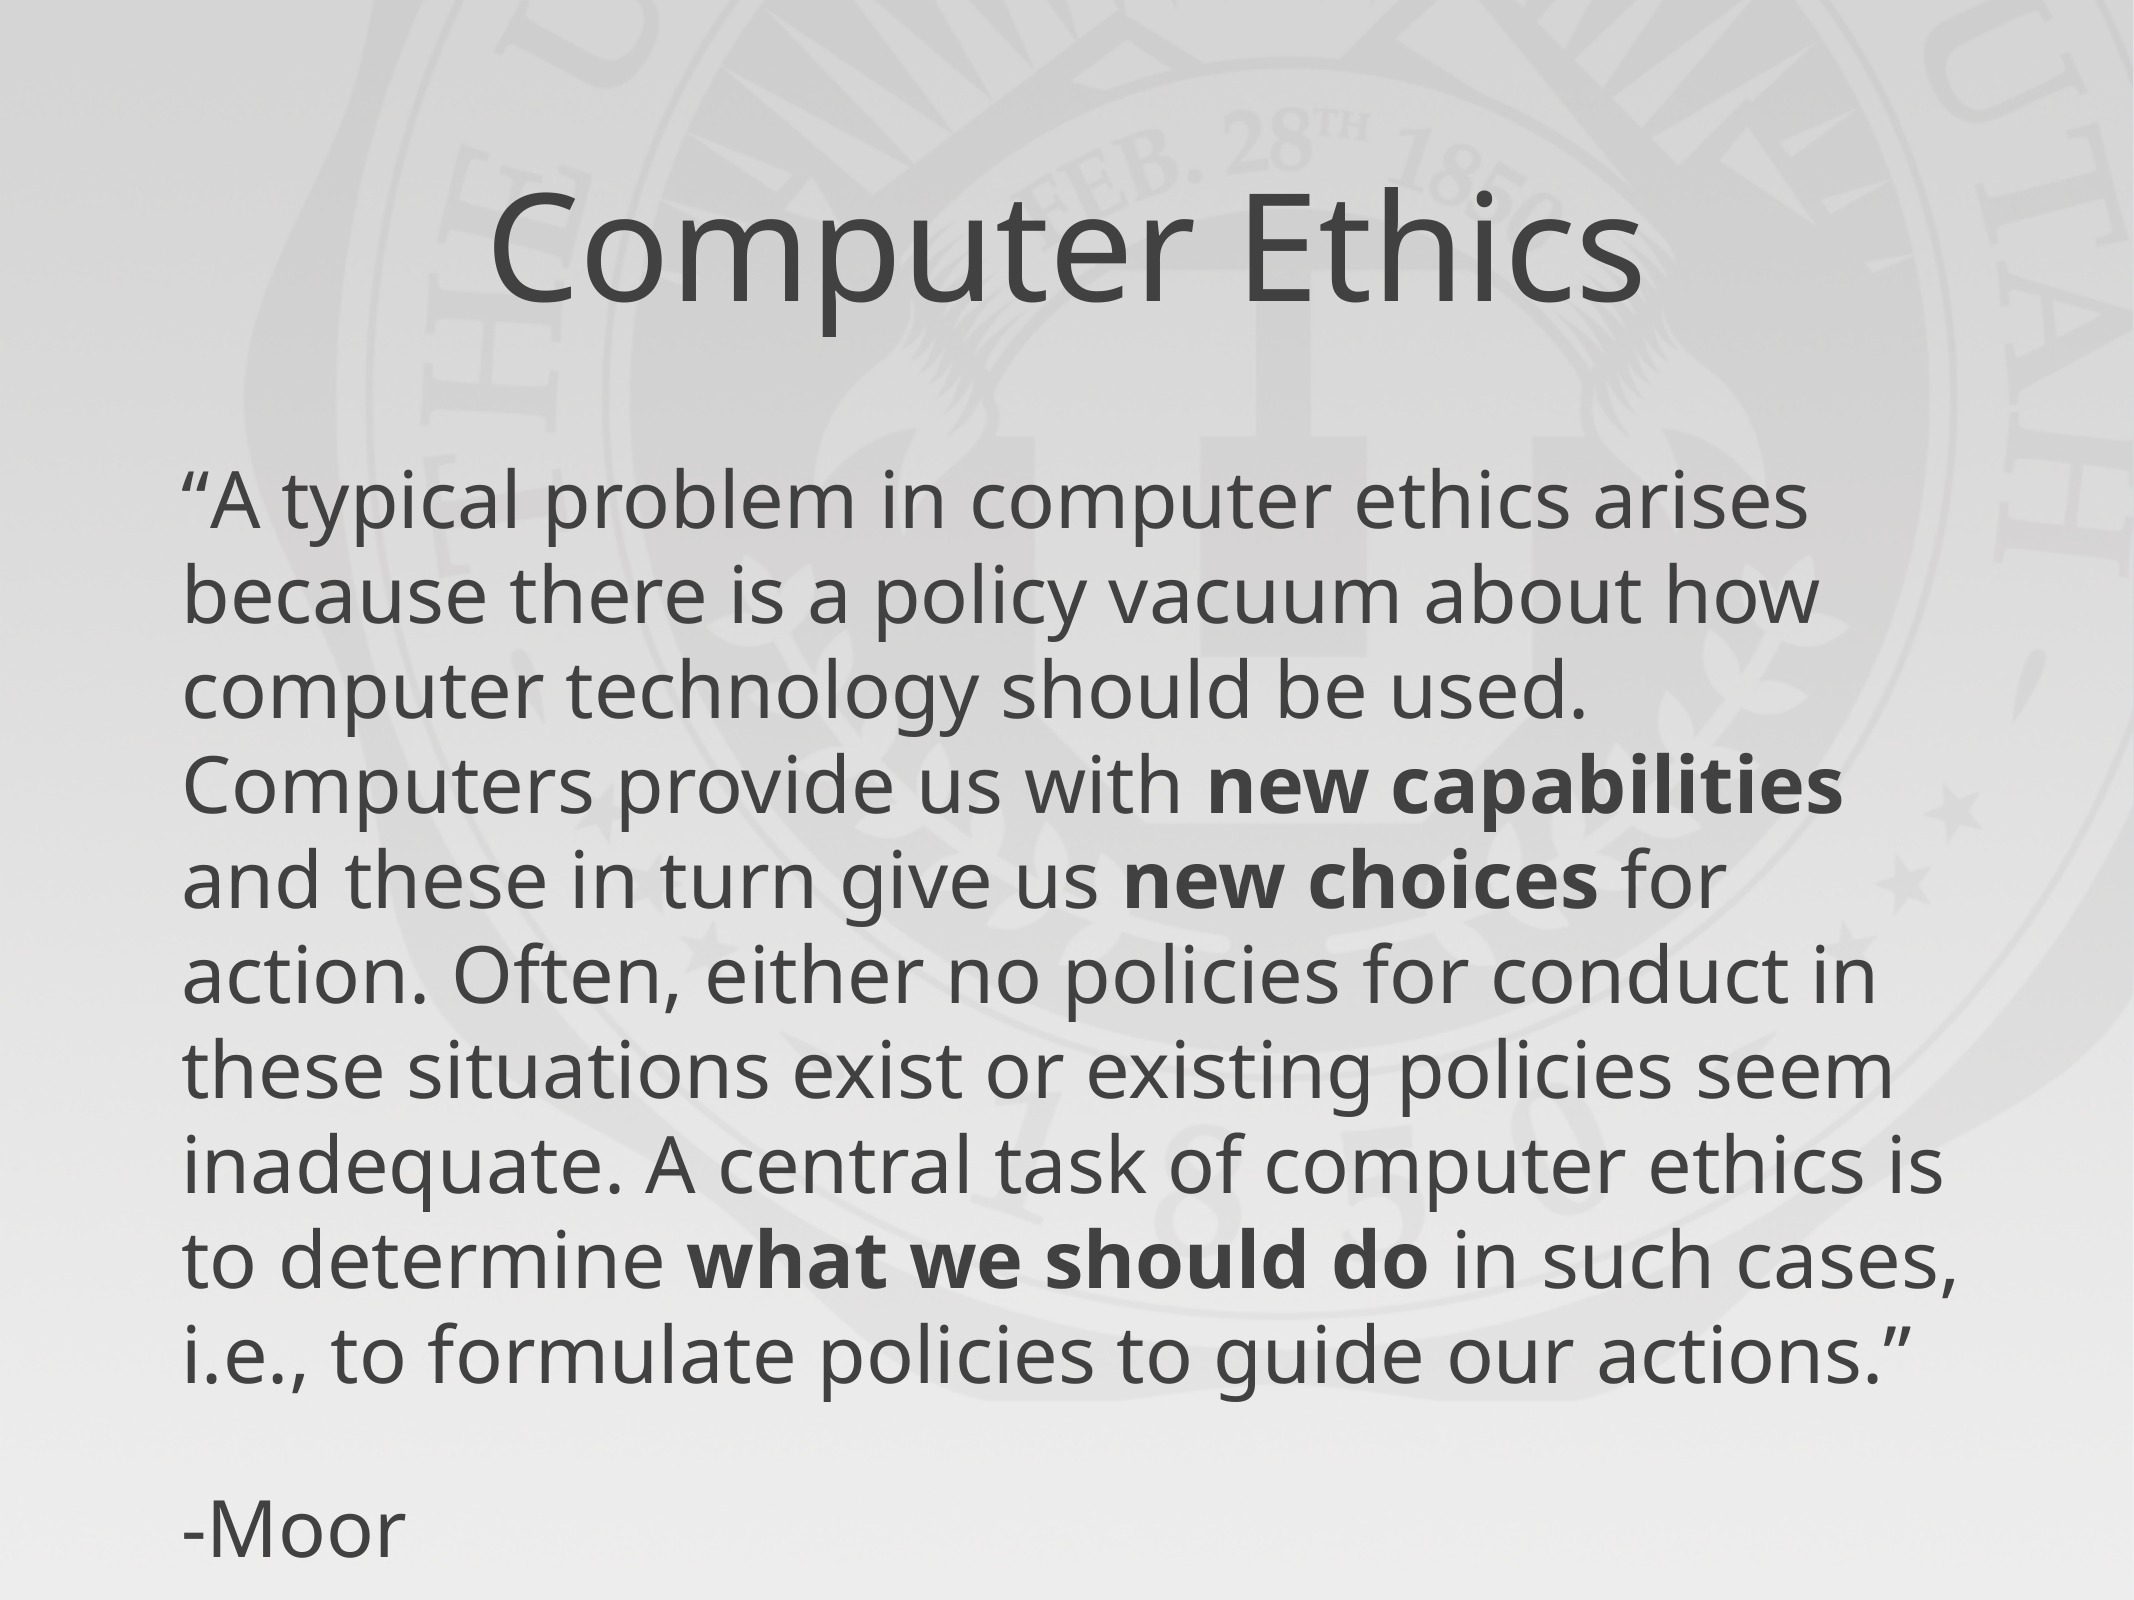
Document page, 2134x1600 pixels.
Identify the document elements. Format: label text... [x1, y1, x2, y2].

title Computer Ethics [58, 41, 2075, 442]
picture [0, 0, 2134, 1600]
list “A typical problem in computer ethics arises because there is a policy vacuum about how computer technology should be used. Computers provide us with new capabilities and these in turn give us new choices for action. Often, either no policies for conduct in these situations exist or existing policies seem inadequate. A central task of computer ethics is to determine what we should do in such cases, i.e., to formulate policies to guide our actions.” -Moor [166, 441, 2007, 1559]
